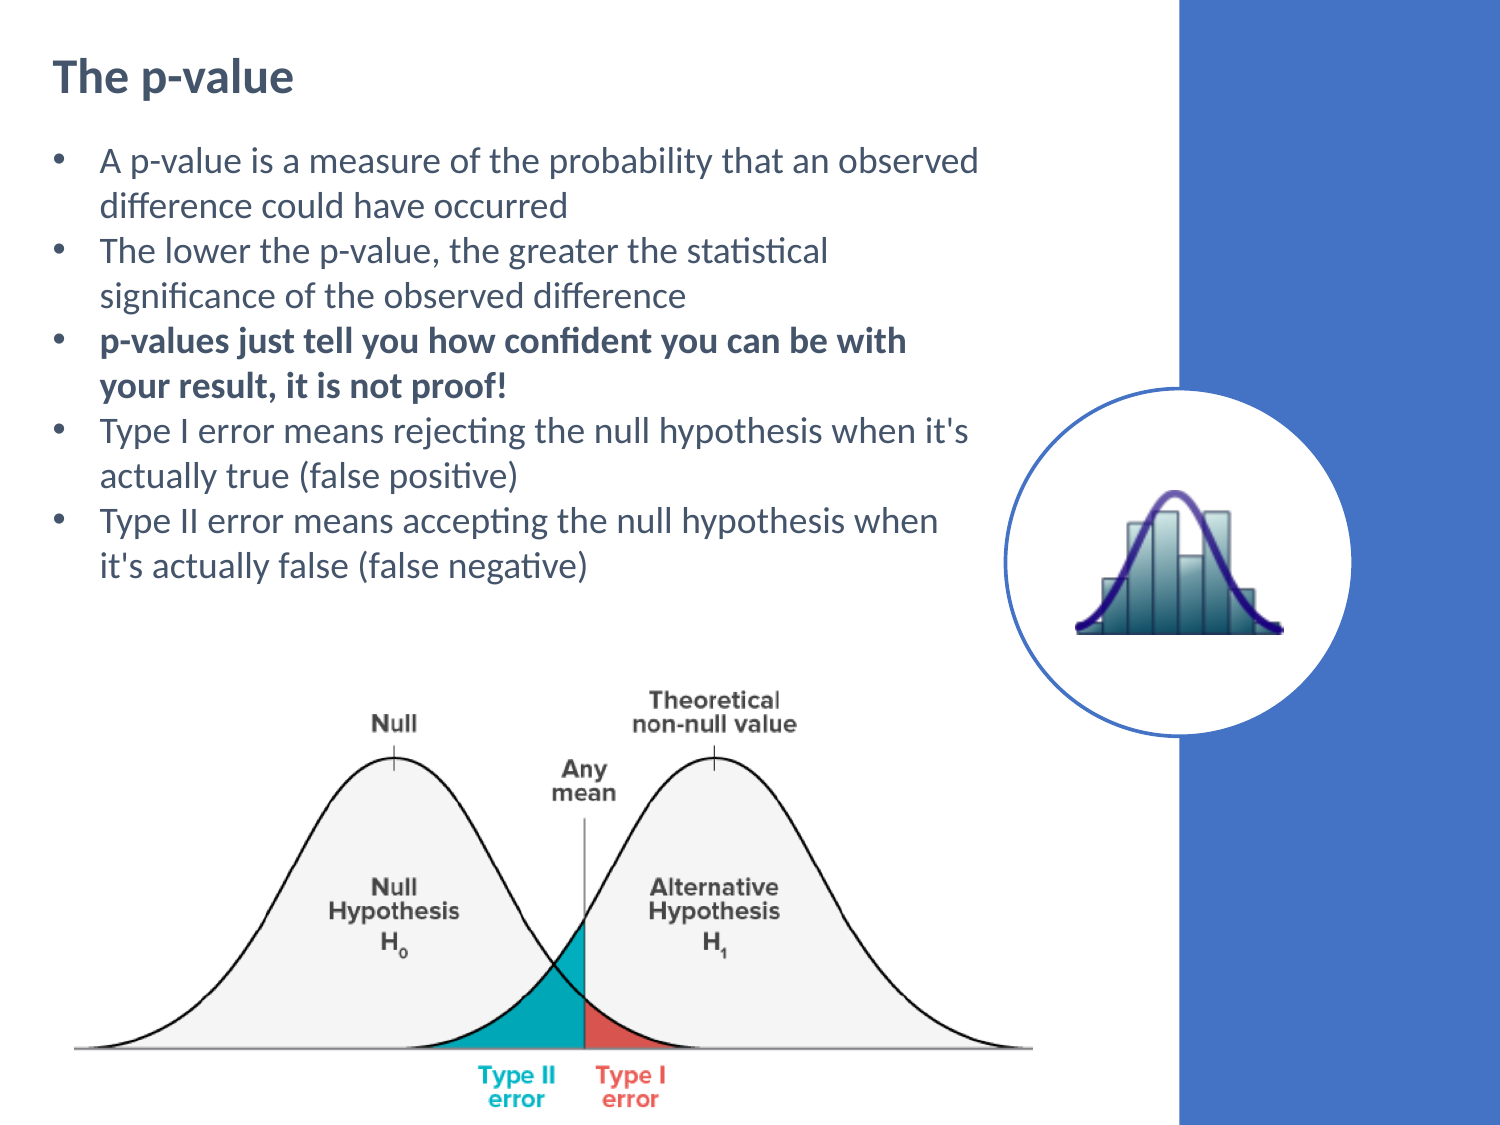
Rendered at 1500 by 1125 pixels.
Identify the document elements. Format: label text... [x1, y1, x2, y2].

text_box [37, 111, 537, 196]
text_box [1178, 0, 1500, 1125]
picture [74, 672, 1033, 1125]
text_box [1004, 387, 1355, 738]
text_box The p-value [37, 36, 1111, 111]
text_box A p-value is a measure of the probability that an observed difference could have occurred The lower the p-value, the greater the statistical significance of the observed difference p-values just tell you how confident you can be with your result, it is not proof! Type I error means rejecting the null hypothesis when it's actually true (false positive) Type II error means accepting the null hypothesis when it's actually false (false negative) [38, 128, 997, 593]
picture [1075, 490, 1284, 635]
